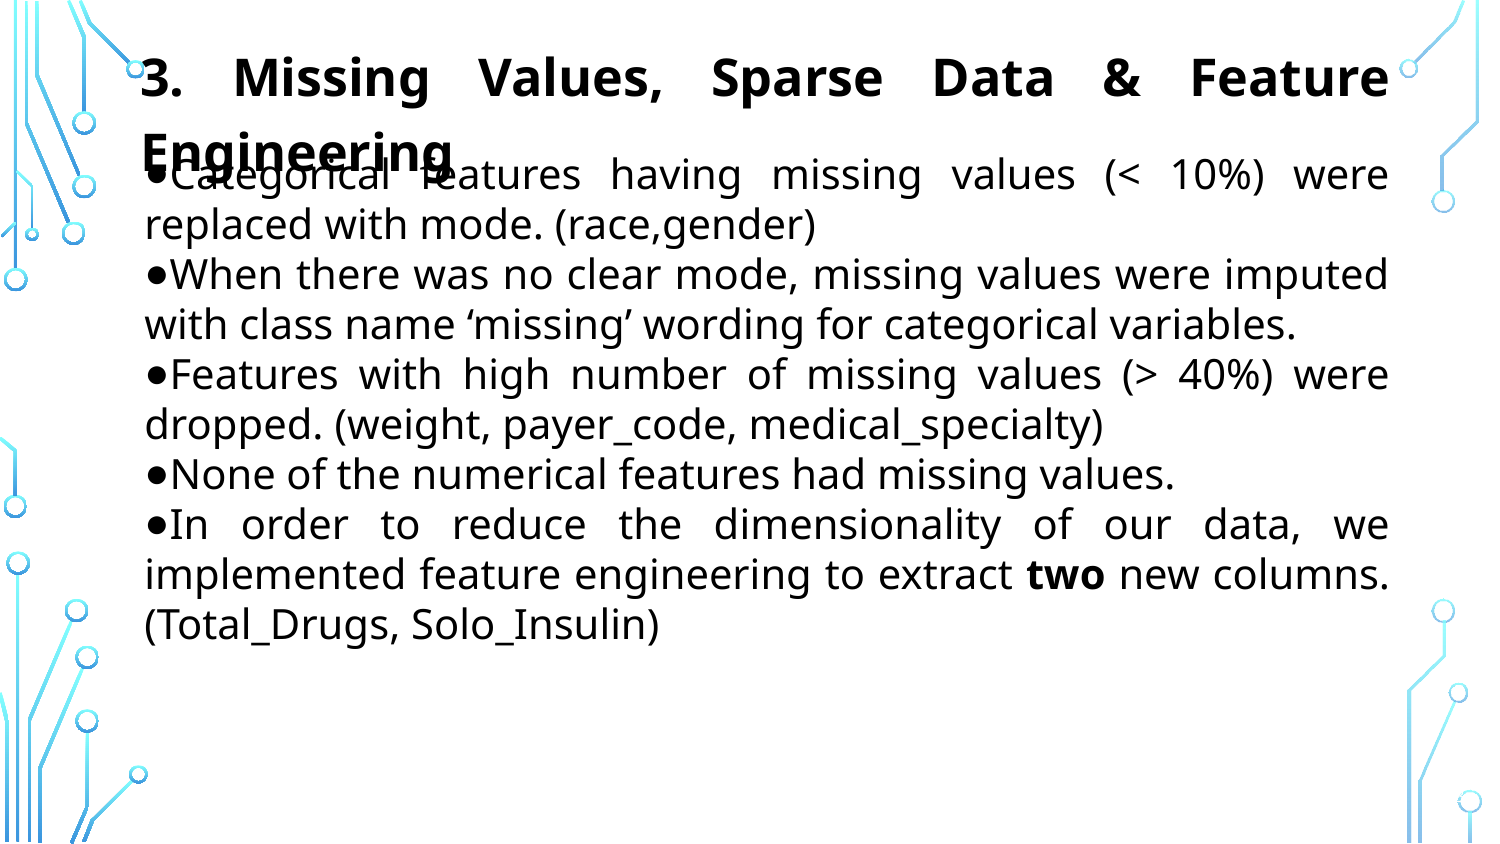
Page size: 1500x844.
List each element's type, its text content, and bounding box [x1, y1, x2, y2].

text_box 3. Missing Values, Sparse Data & Feature Engineering [12, 24, 1406, 115]
slide_number 13 [1389, 764, 1480, 830]
text_box Categorical features having missing values (< 10%) were replaced with mode. (race,gender) When there was no clear mode, missing values were imputed with class name ‘missing’ wording for categorical variables. Features with high number of missing values (> 40%) were dropped. (weight, payer_code, medical_specialty) None of the numerical features had missing values. In order to reduce the dimensionality of our data, we implemented feature engineering to extract two new columns. (Total_Drugs, Solo_Insulin) [129, 132, 1406, 758]
